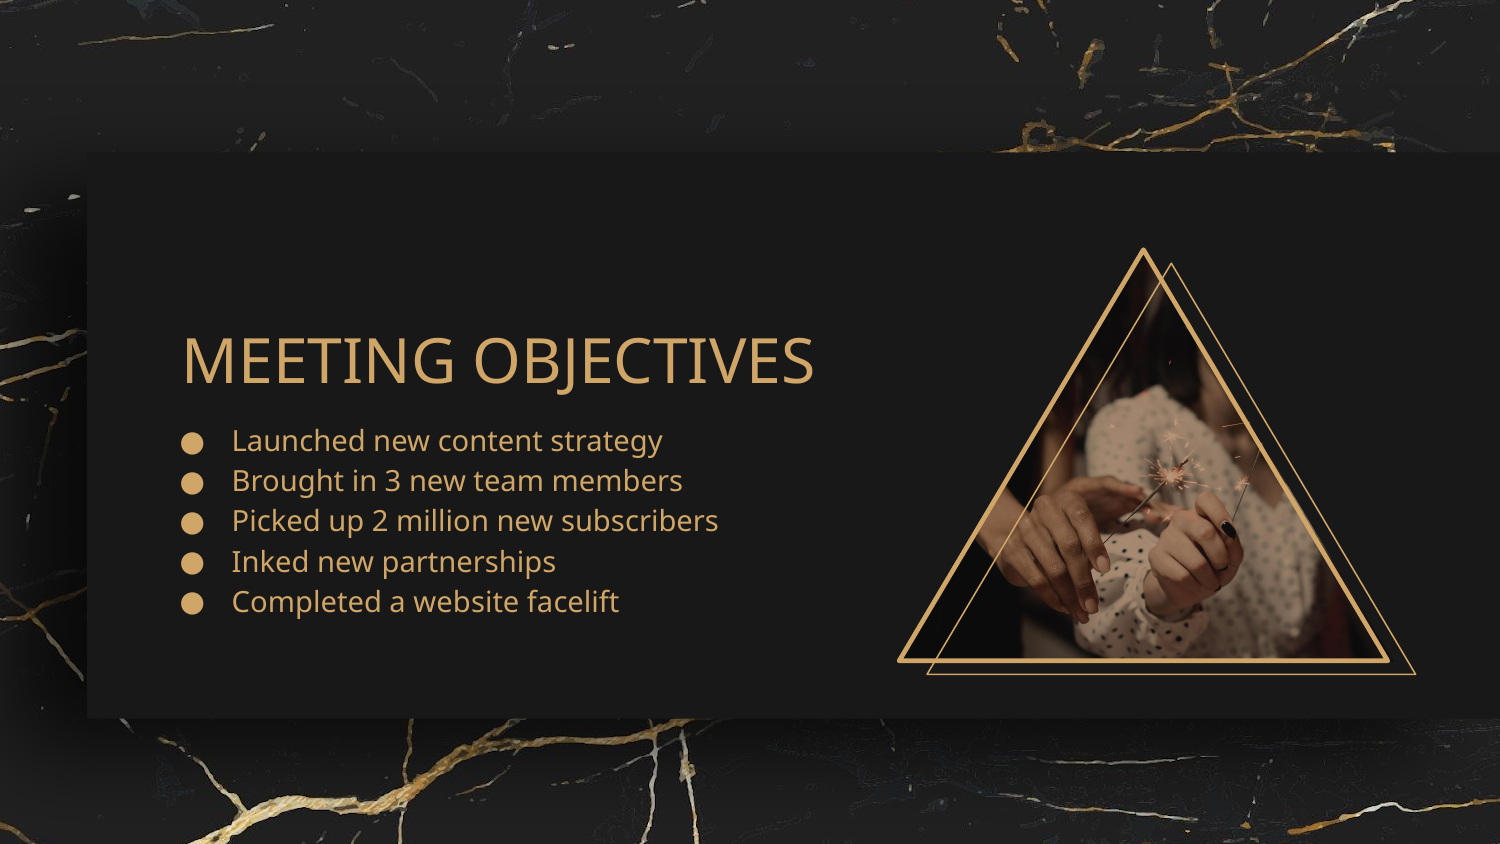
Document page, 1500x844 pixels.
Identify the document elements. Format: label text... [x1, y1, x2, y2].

title MEETING OBJECTIVES [141, 294, 857, 382]
picture [898, 250, 1394, 662]
text_box [927, 646, 1416, 675]
picture [0, 0, 1500, 844]
subtitle Launched new content strategy Brought in 3 new team members Picked up 2 million new subscribers Inked new partnerships Completed a website facelift [141, 409, 858, 626]
